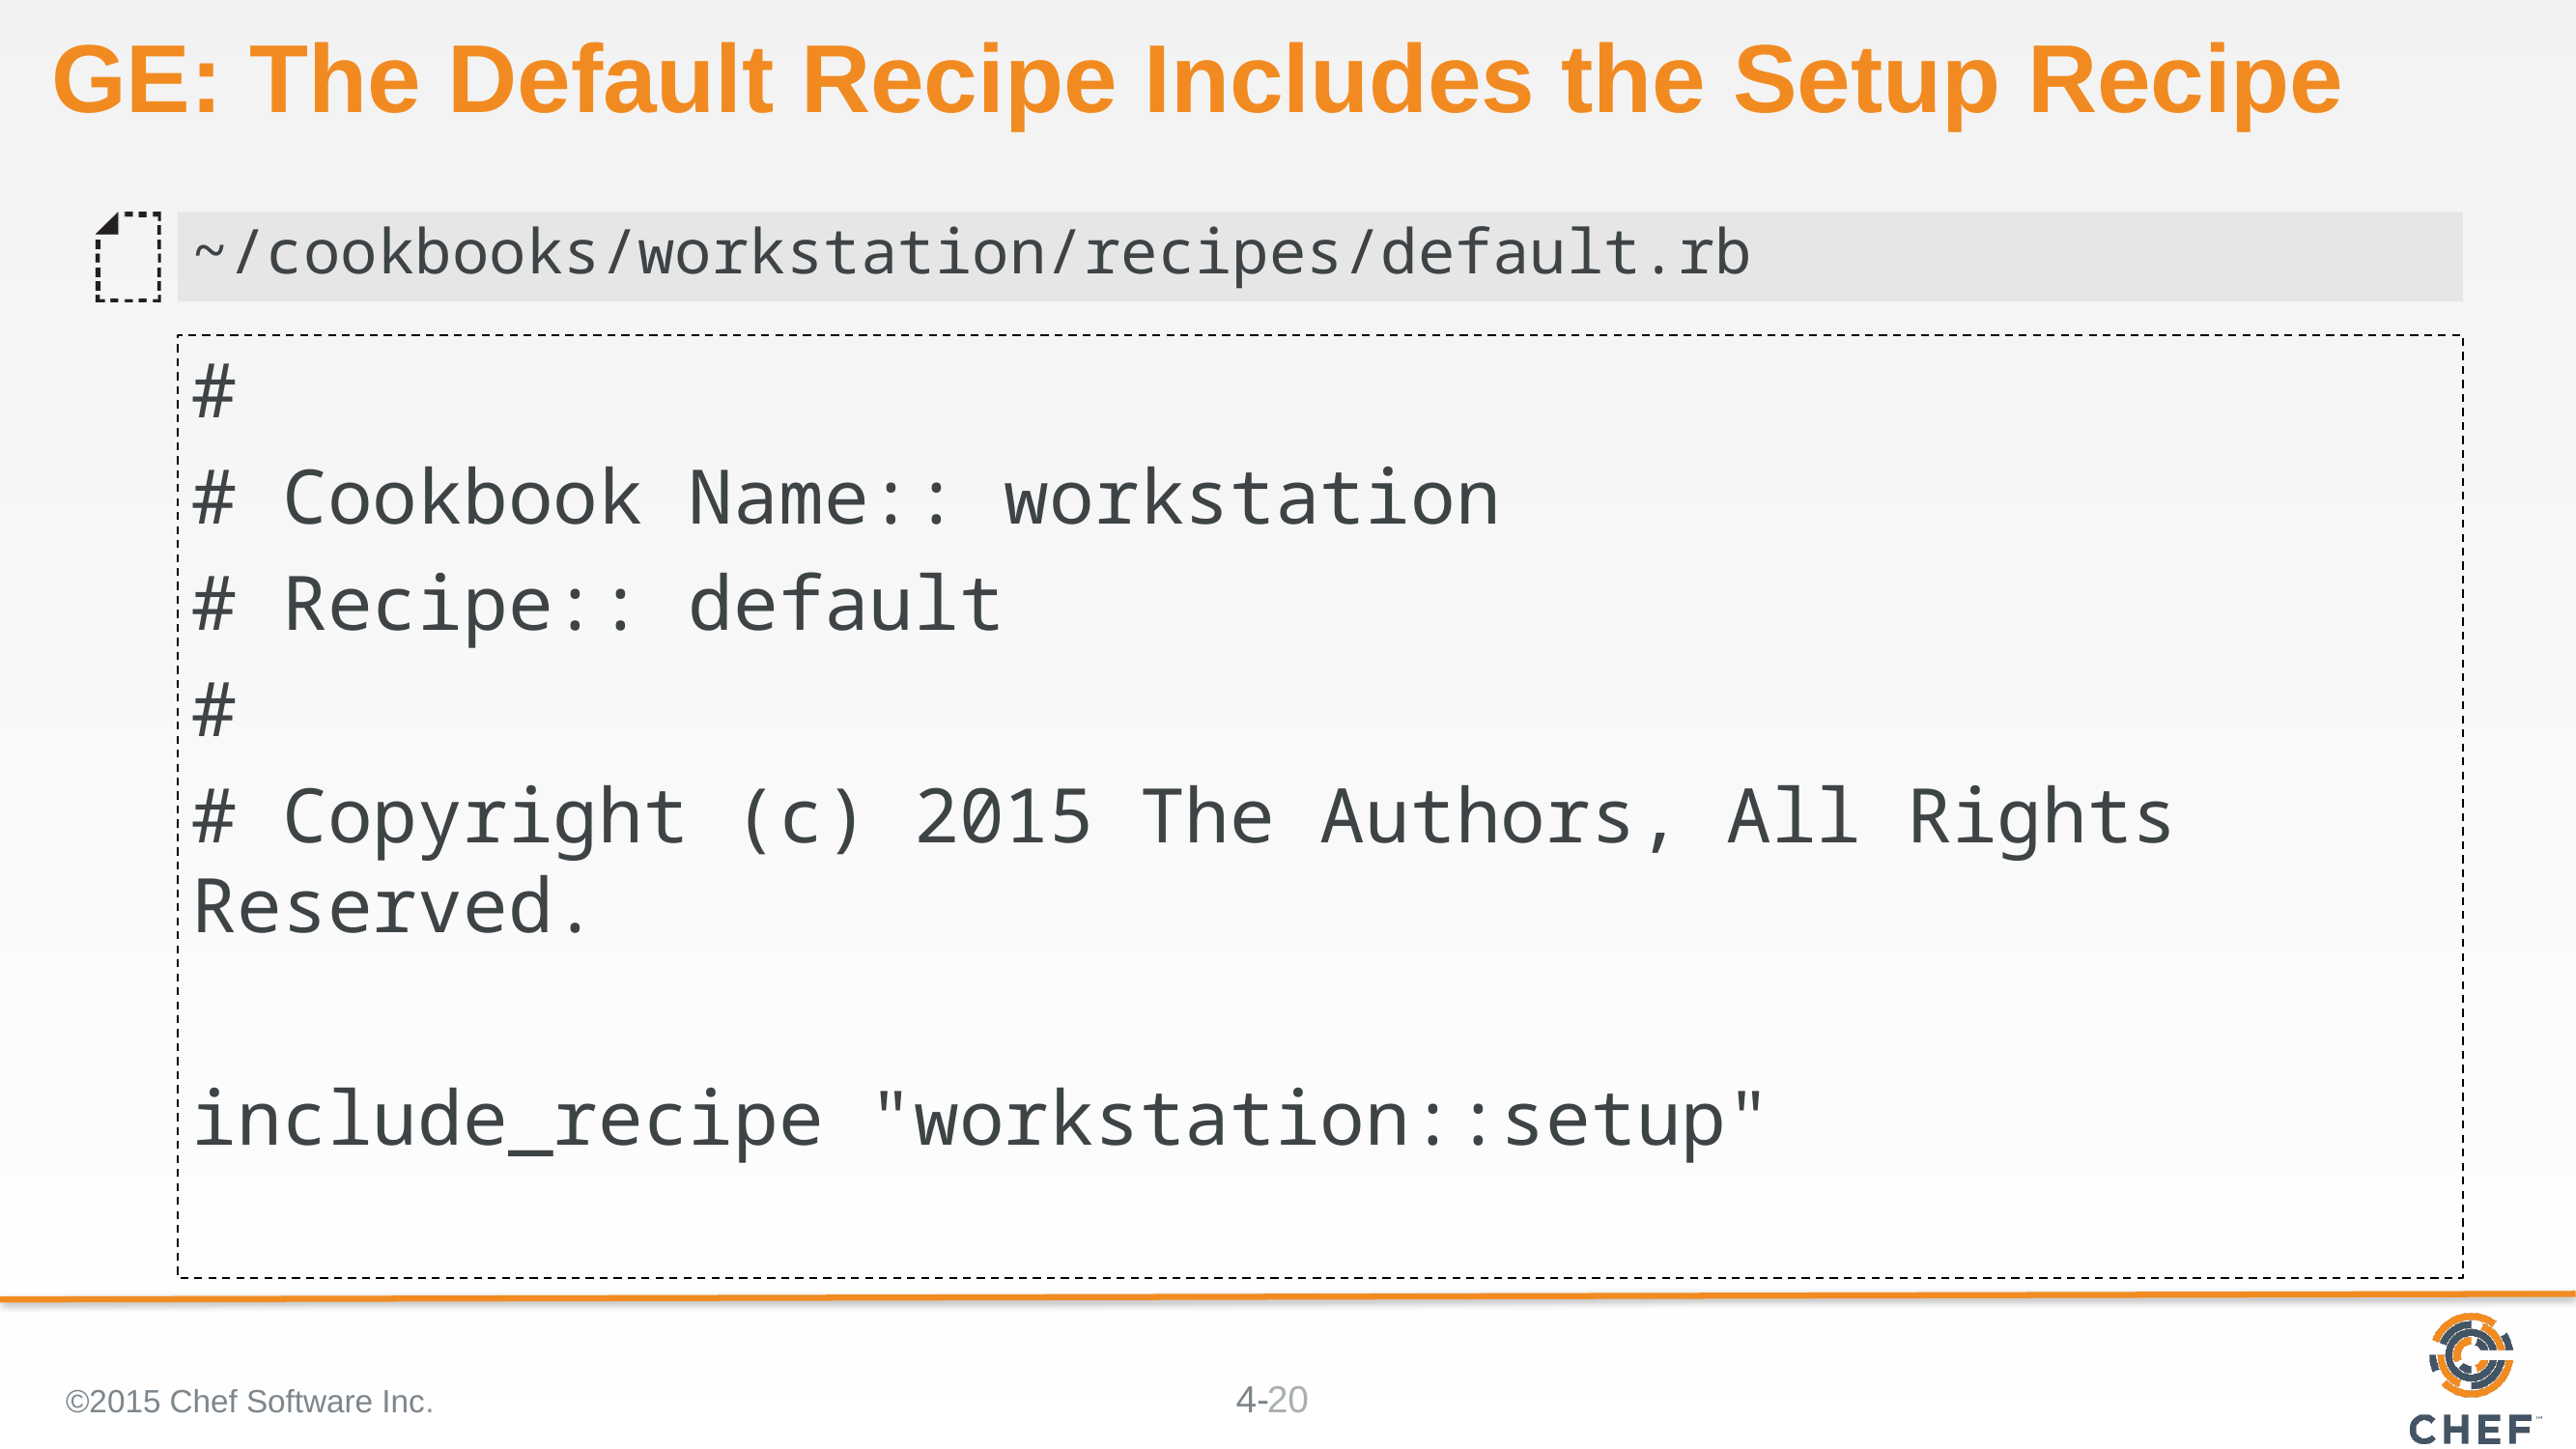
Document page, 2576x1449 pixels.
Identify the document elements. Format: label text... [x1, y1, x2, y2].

slide_number 20 [998, 1359, 1578, 1437]
list ~/cookbooks/workstation/recipes/default.rb [177, 212, 2463, 302]
title GE: The Default Recipe Includes the Setup Recipe [51, 29, 2540, 187]
footer ©2015 Chef Software Inc. [51, 1359, 952, 1440]
list # # Cookbook Name:: workstation # Recipe:: default # # Copyright (c) 2015 The Authors, All Rights Reserved. include_recipe "workstation::setup" [177, 334, 2464, 1279]
picture [2399, 1297, 2550, 1449]
